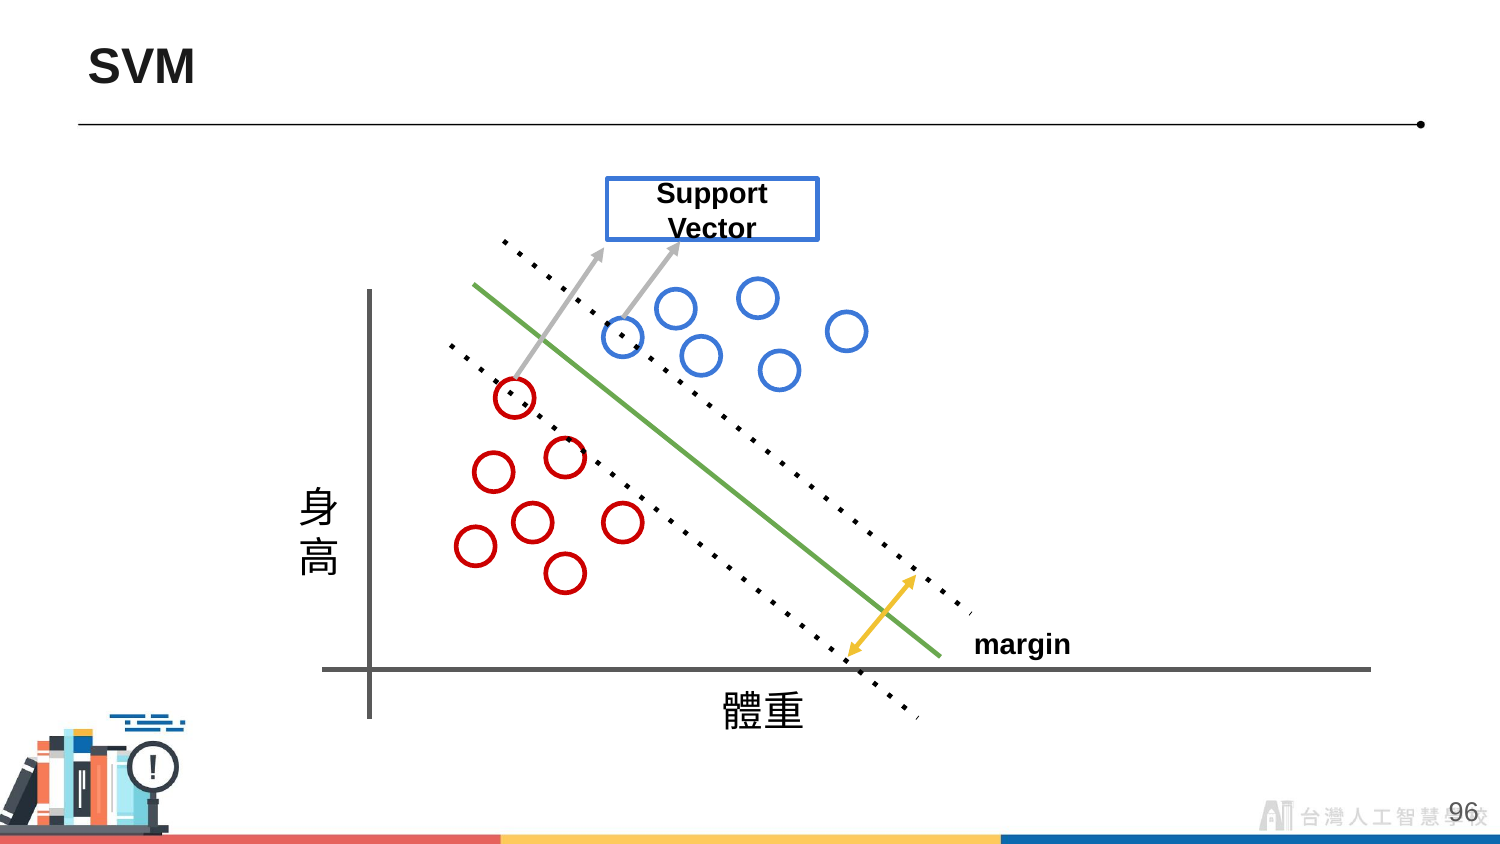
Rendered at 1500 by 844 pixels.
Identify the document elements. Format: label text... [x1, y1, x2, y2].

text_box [503, 240, 972, 614]
picture [0, 0, 1500, 844]
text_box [450, 344, 918, 719]
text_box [924, 622, 941, 658]
slide_number ‹#› [1403, 779, 1494, 844]
text_box 身高 [283, 465, 365, 527]
text_box 體重 [706, 669, 1500, 783]
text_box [473, 283, 498, 343]
text_box 身高 [375, 465, 385, 527]
title SVM [72, 18, 1409, 117]
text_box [847, 574, 917, 658]
text_box margin [958, 610, 1169, 650]
picture [1494, 783, 1500, 844]
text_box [622, 240, 681, 318]
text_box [514, 247, 605, 379]
text_box Support Vector [607, 178, 818, 239]
